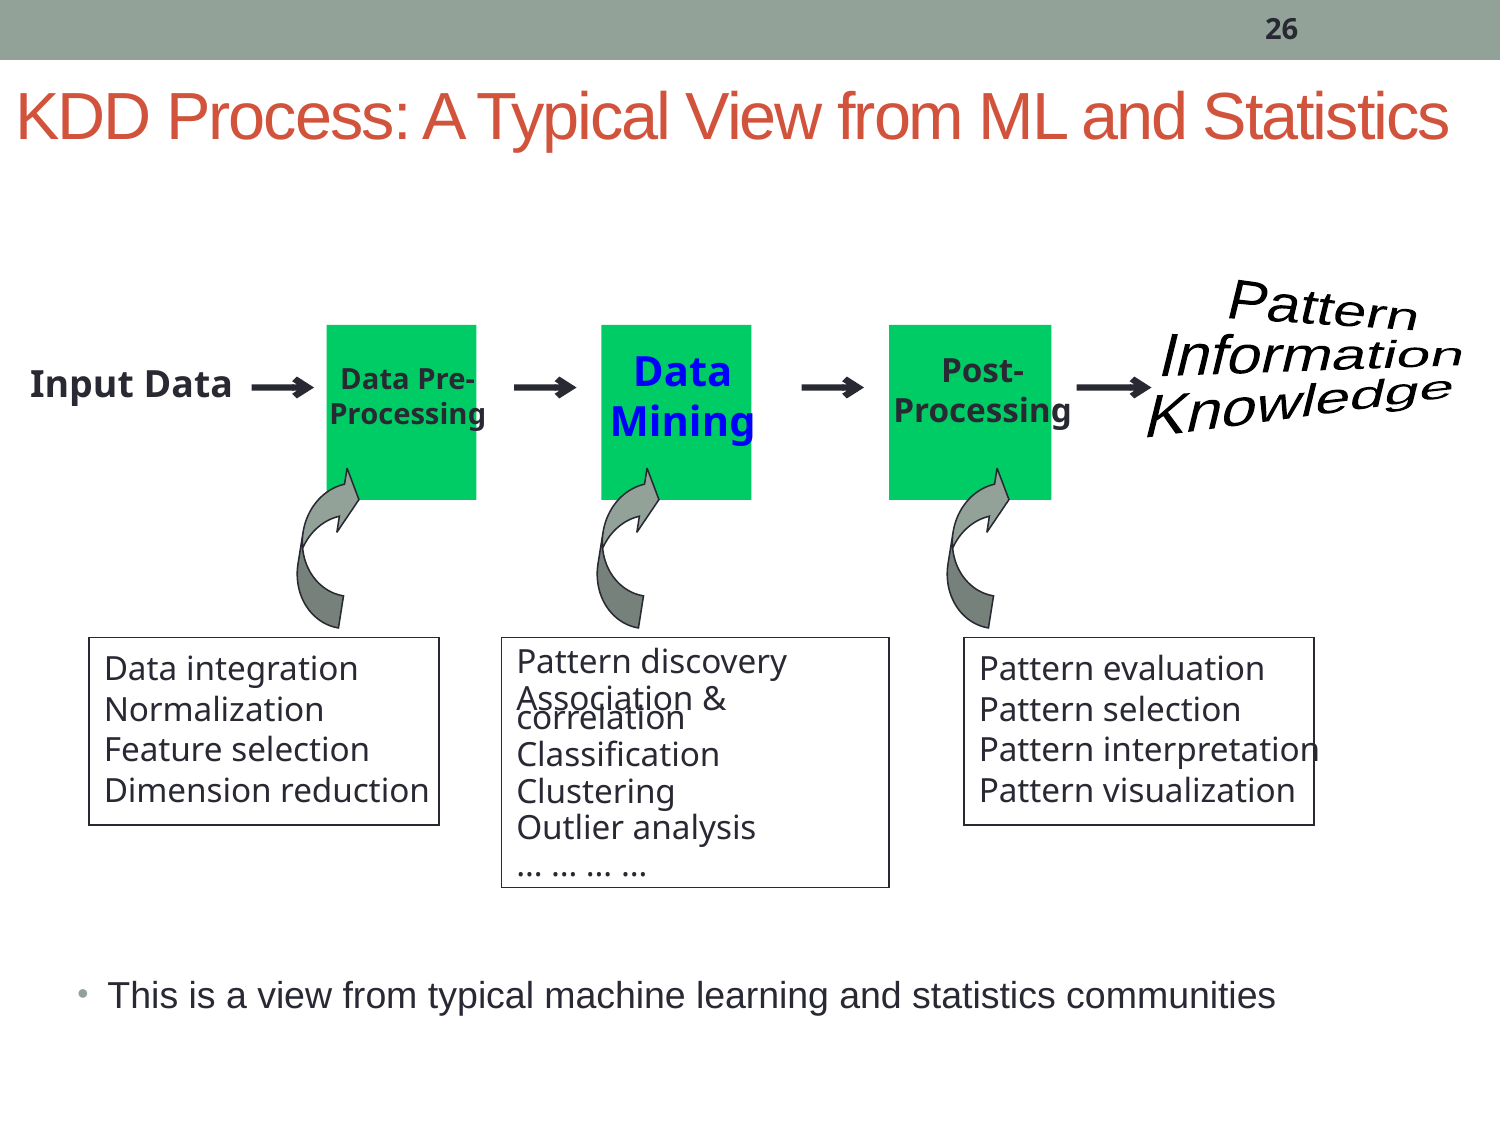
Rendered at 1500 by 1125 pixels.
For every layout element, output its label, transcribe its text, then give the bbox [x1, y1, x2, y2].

text_box [514, 380, 577, 395]
text_box [326, 324, 477, 352]
text_box Data Pre-Processing [289, 352, 527, 438]
text_box [297, 468, 359, 628]
list This is a view from typical machine learning and statistics communities [62, 950, 1400, 1025]
text_box Pattern discovery Association & correlation Classification Clustering Outlier analysis … … … … [501, 649, 902, 888]
text_box Data Mining [576, 337, 789, 453]
text_box [326, 438, 477, 500]
text_box [597, 468, 659, 628]
text_box [601, 453, 752, 500]
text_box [88, 637, 477, 826]
text_box Post-Processing [876, 342, 1089, 437]
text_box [963, 637, 1352, 826]
title KDD Process: A Typical View from ML and Statistics [0, 37, 1500, 188]
text_box Input Data [15, 352, 249, 413]
text_box [501, 637, 889, 649]
text_box [801, 380, 865, 395]
text_box [889, 324, 1052, 342]
text_box [1089, 380, 1152, 395]
text_box [601, 324, 752, 337]
slide_number 26 [1250, 3, 1425, 37]
text_box [889, 437, 1052, 500]
text_box [947, 468, 1009, 628]
